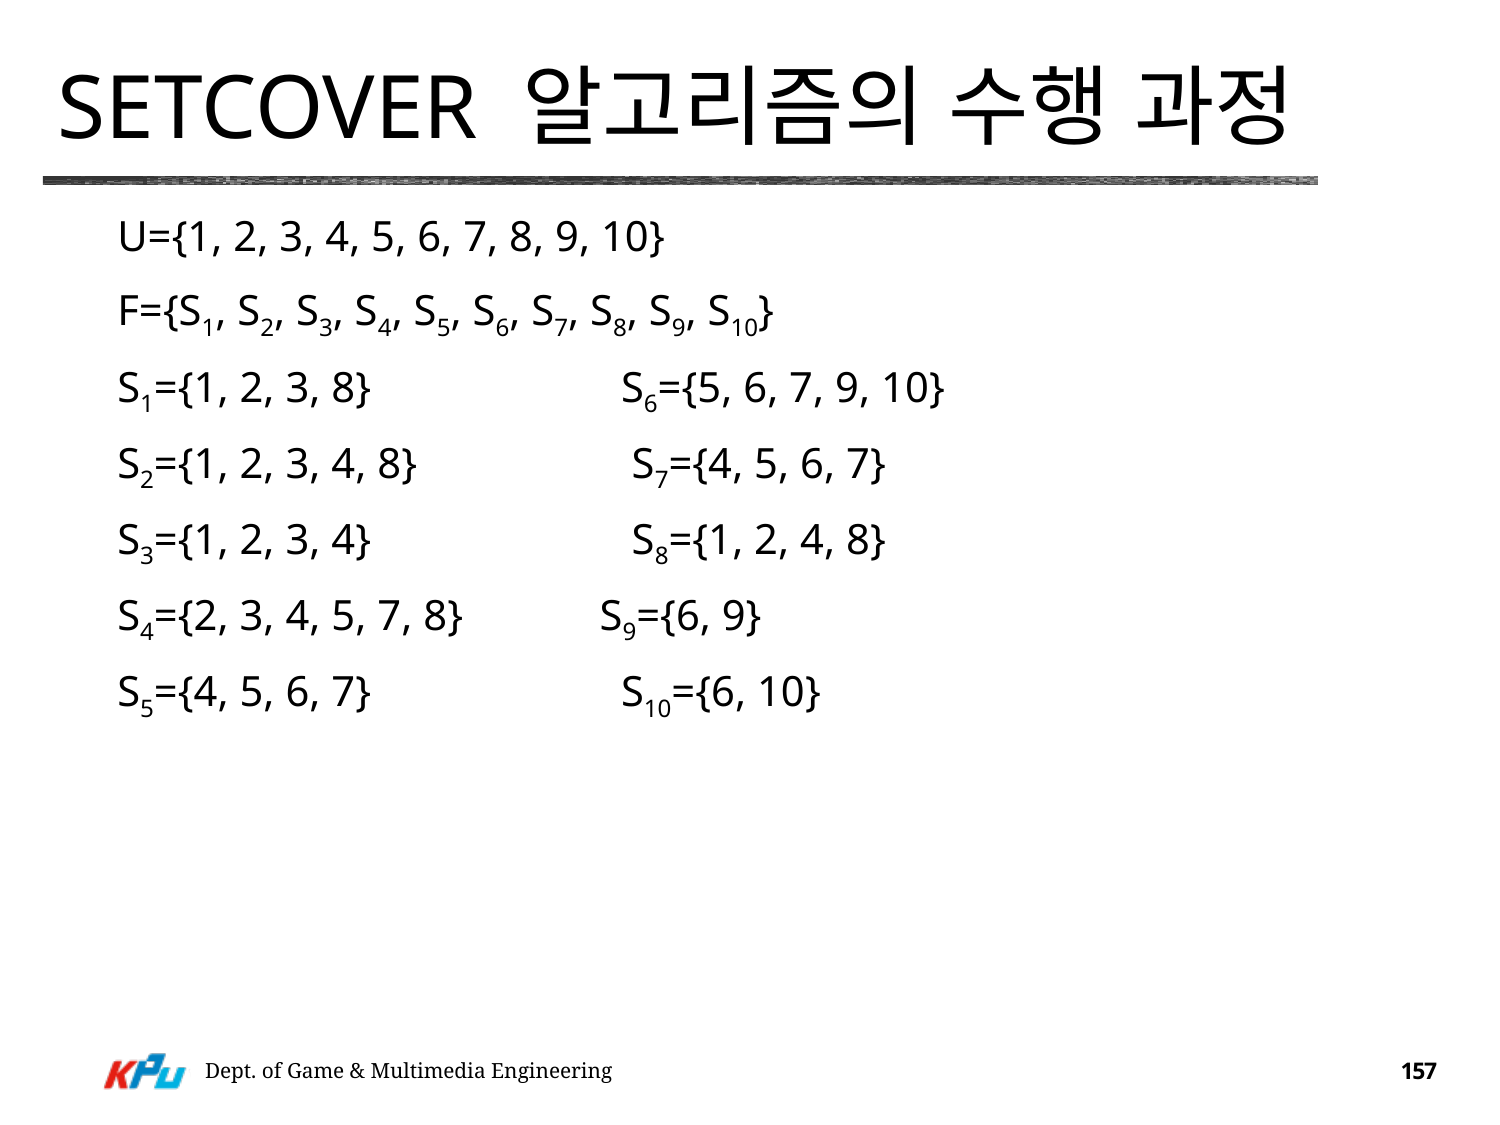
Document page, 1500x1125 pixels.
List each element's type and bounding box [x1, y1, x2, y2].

title [42, 39, 1458, 182]
slide_number [1379, 1042, 1459, 1103]
picture [92, 1030, 191, 1120]
list [42, 207, 1458, 1013]
footer [190, 1042, 879, 1103]
